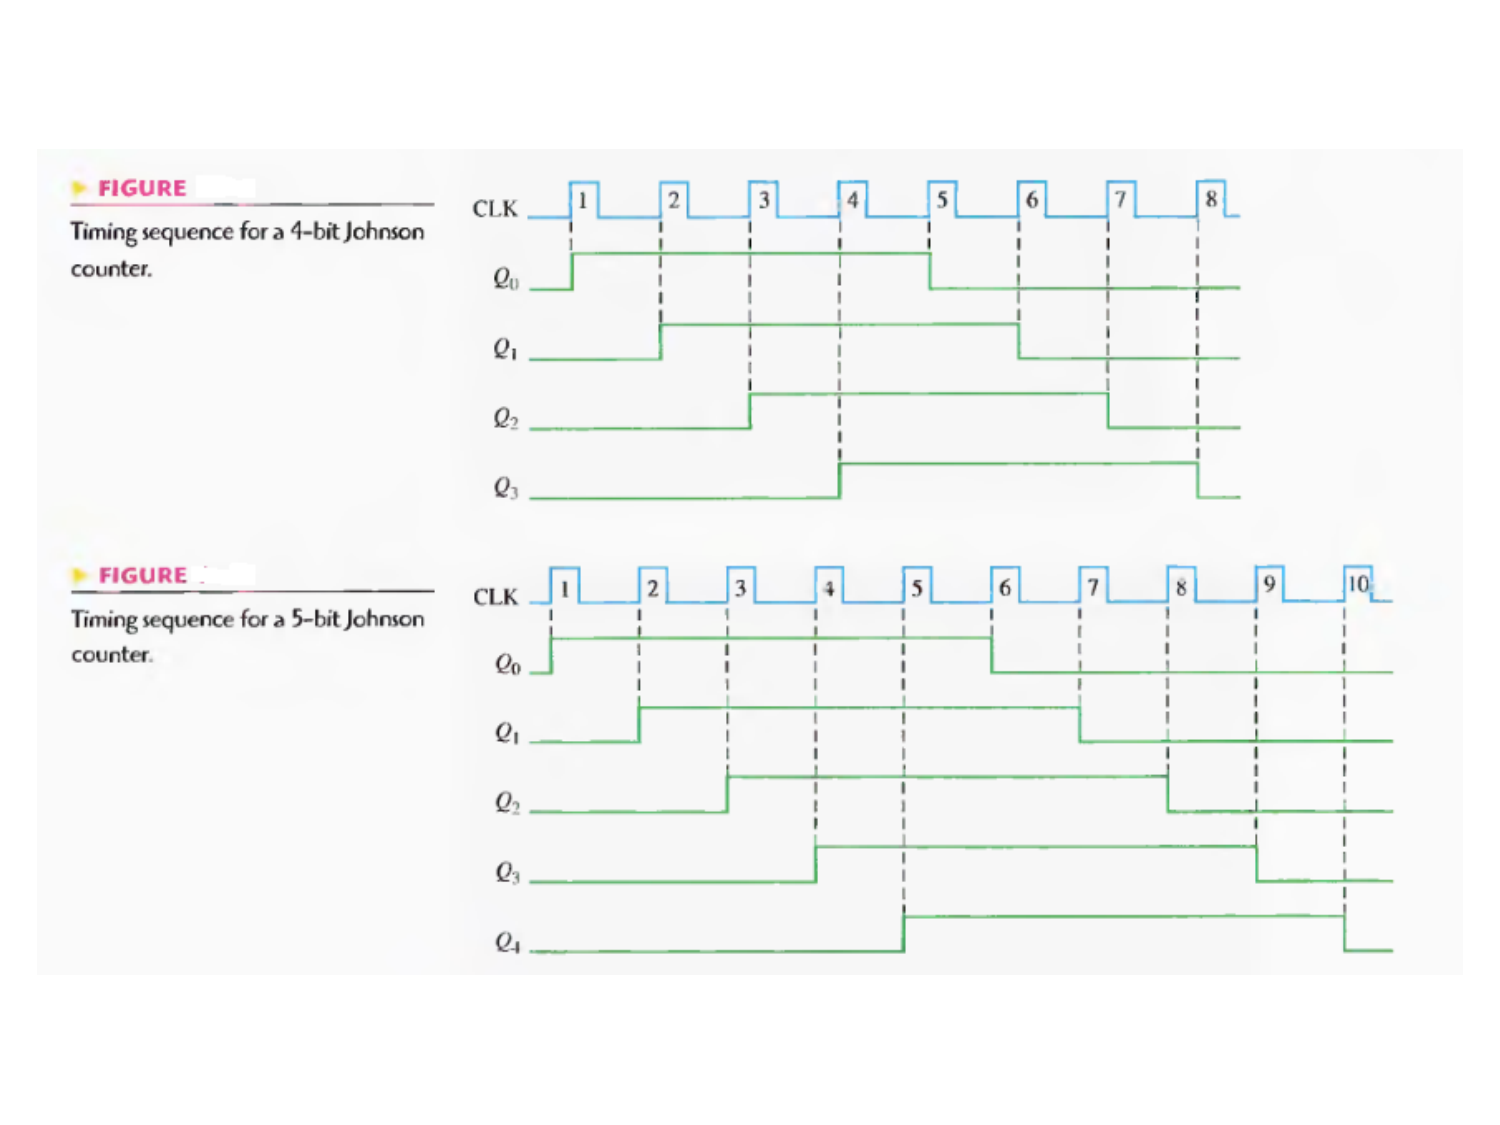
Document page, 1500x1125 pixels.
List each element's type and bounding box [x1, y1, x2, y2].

picture [37, 149, 1463, 976]
